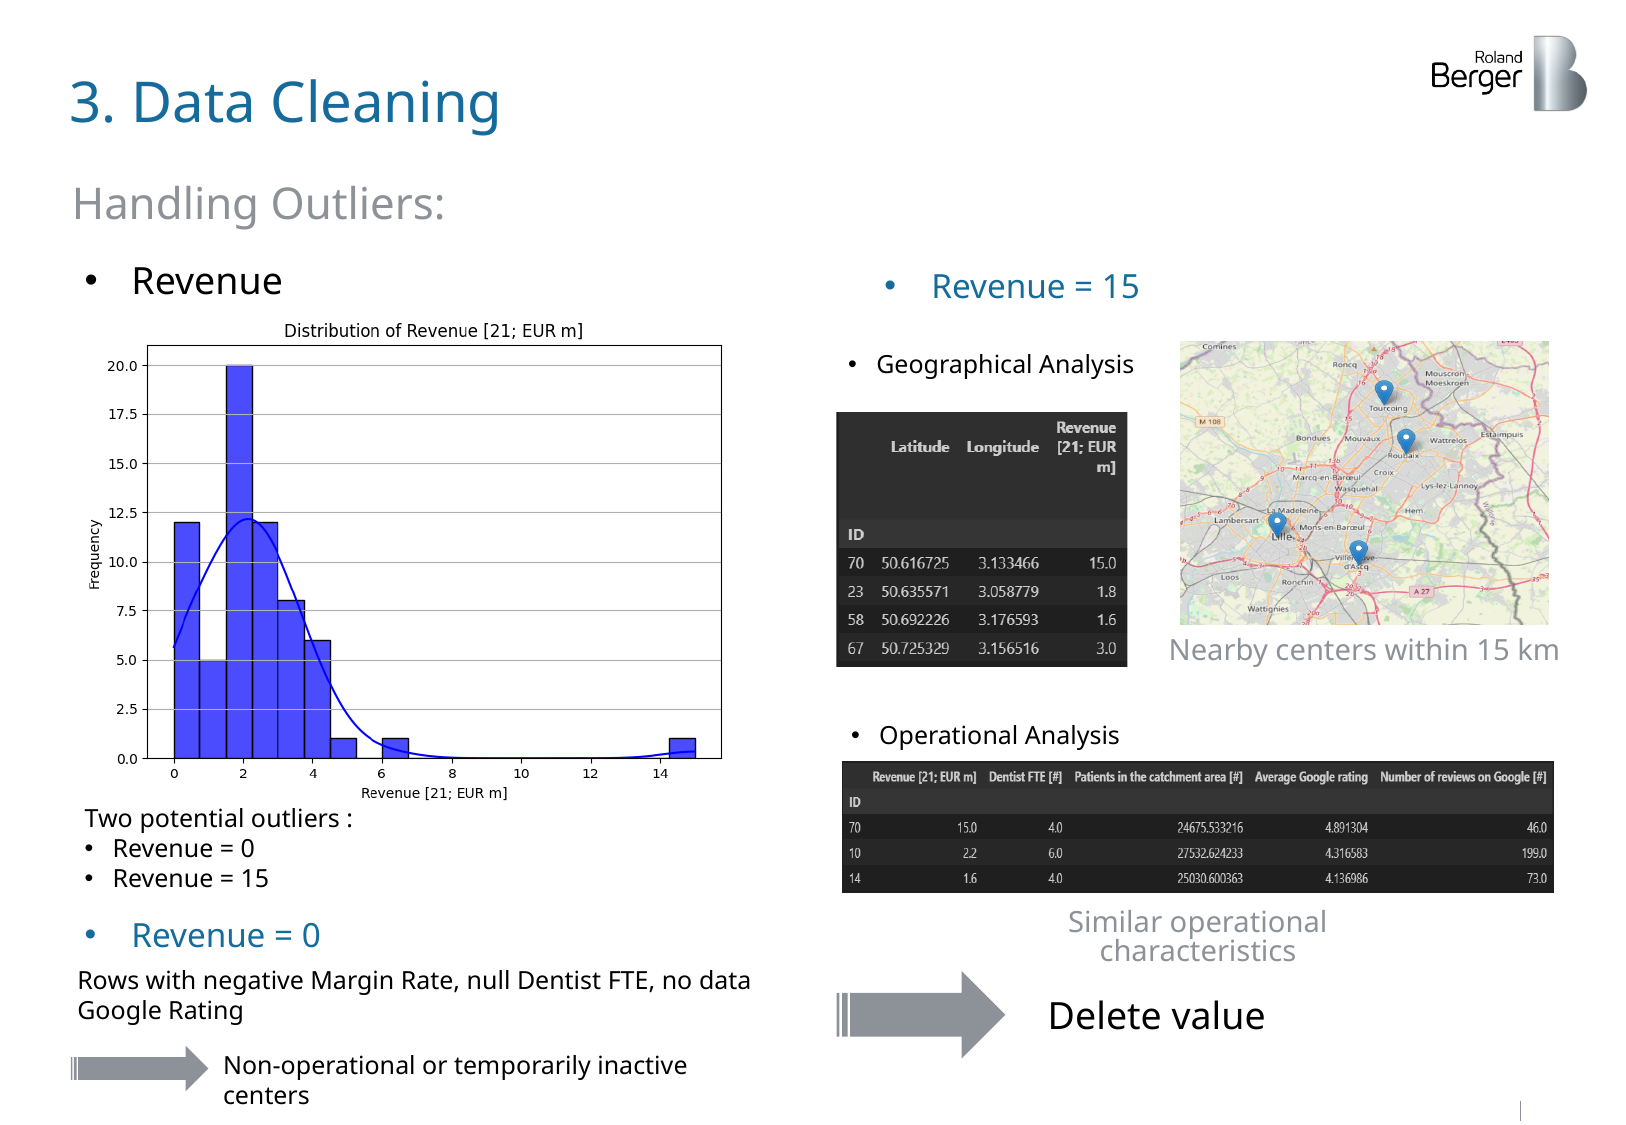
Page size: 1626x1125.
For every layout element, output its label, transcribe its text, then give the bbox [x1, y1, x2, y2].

picture [1432, 34, 1588, 112]
text_box Two potential outliers : Revenue = 0 Revenue = 15 [69, 795, 841, 900]
text_box Handling Outliers: [69, 174, 1108, 229]
text_box Nearby centers within 15 km [1130, 629, 1611, 674]
text_box [834, 969, 1008, 1061]
text_box Revenue [69, 249, 833, 310]
text_box Geographical Analysis [833, 341, 1171, 387]
text_box 3. Data Cleaning [69, 66, 1425, 202]
text_box Rows with negative Margin Rate, null Dentist FTE, no data Google Rating [62, 956, 775, 1032]
text_box Non-operational or temporarily inactive centers [208, 1042, 749, 1118]
picture [836, 412, 1128, 668]
text_box Revenue = 15 [869, 257, 1625, 313]
text_box Revenue = 0 [69, 906, 833, 962]
picture [842, 761, 1554, 893]
text_box Operational Analysis [836, 712, 1174, 757]
text_box Similar operational characteristics [952, 901, 1444, 976]
picture [1179, 341, 1549, 625]
text_box [69, 1043, 208, 1094]
text_box Delete value [1032, 984, 1308, 1045]
picture [76, 313, 748, 815]
